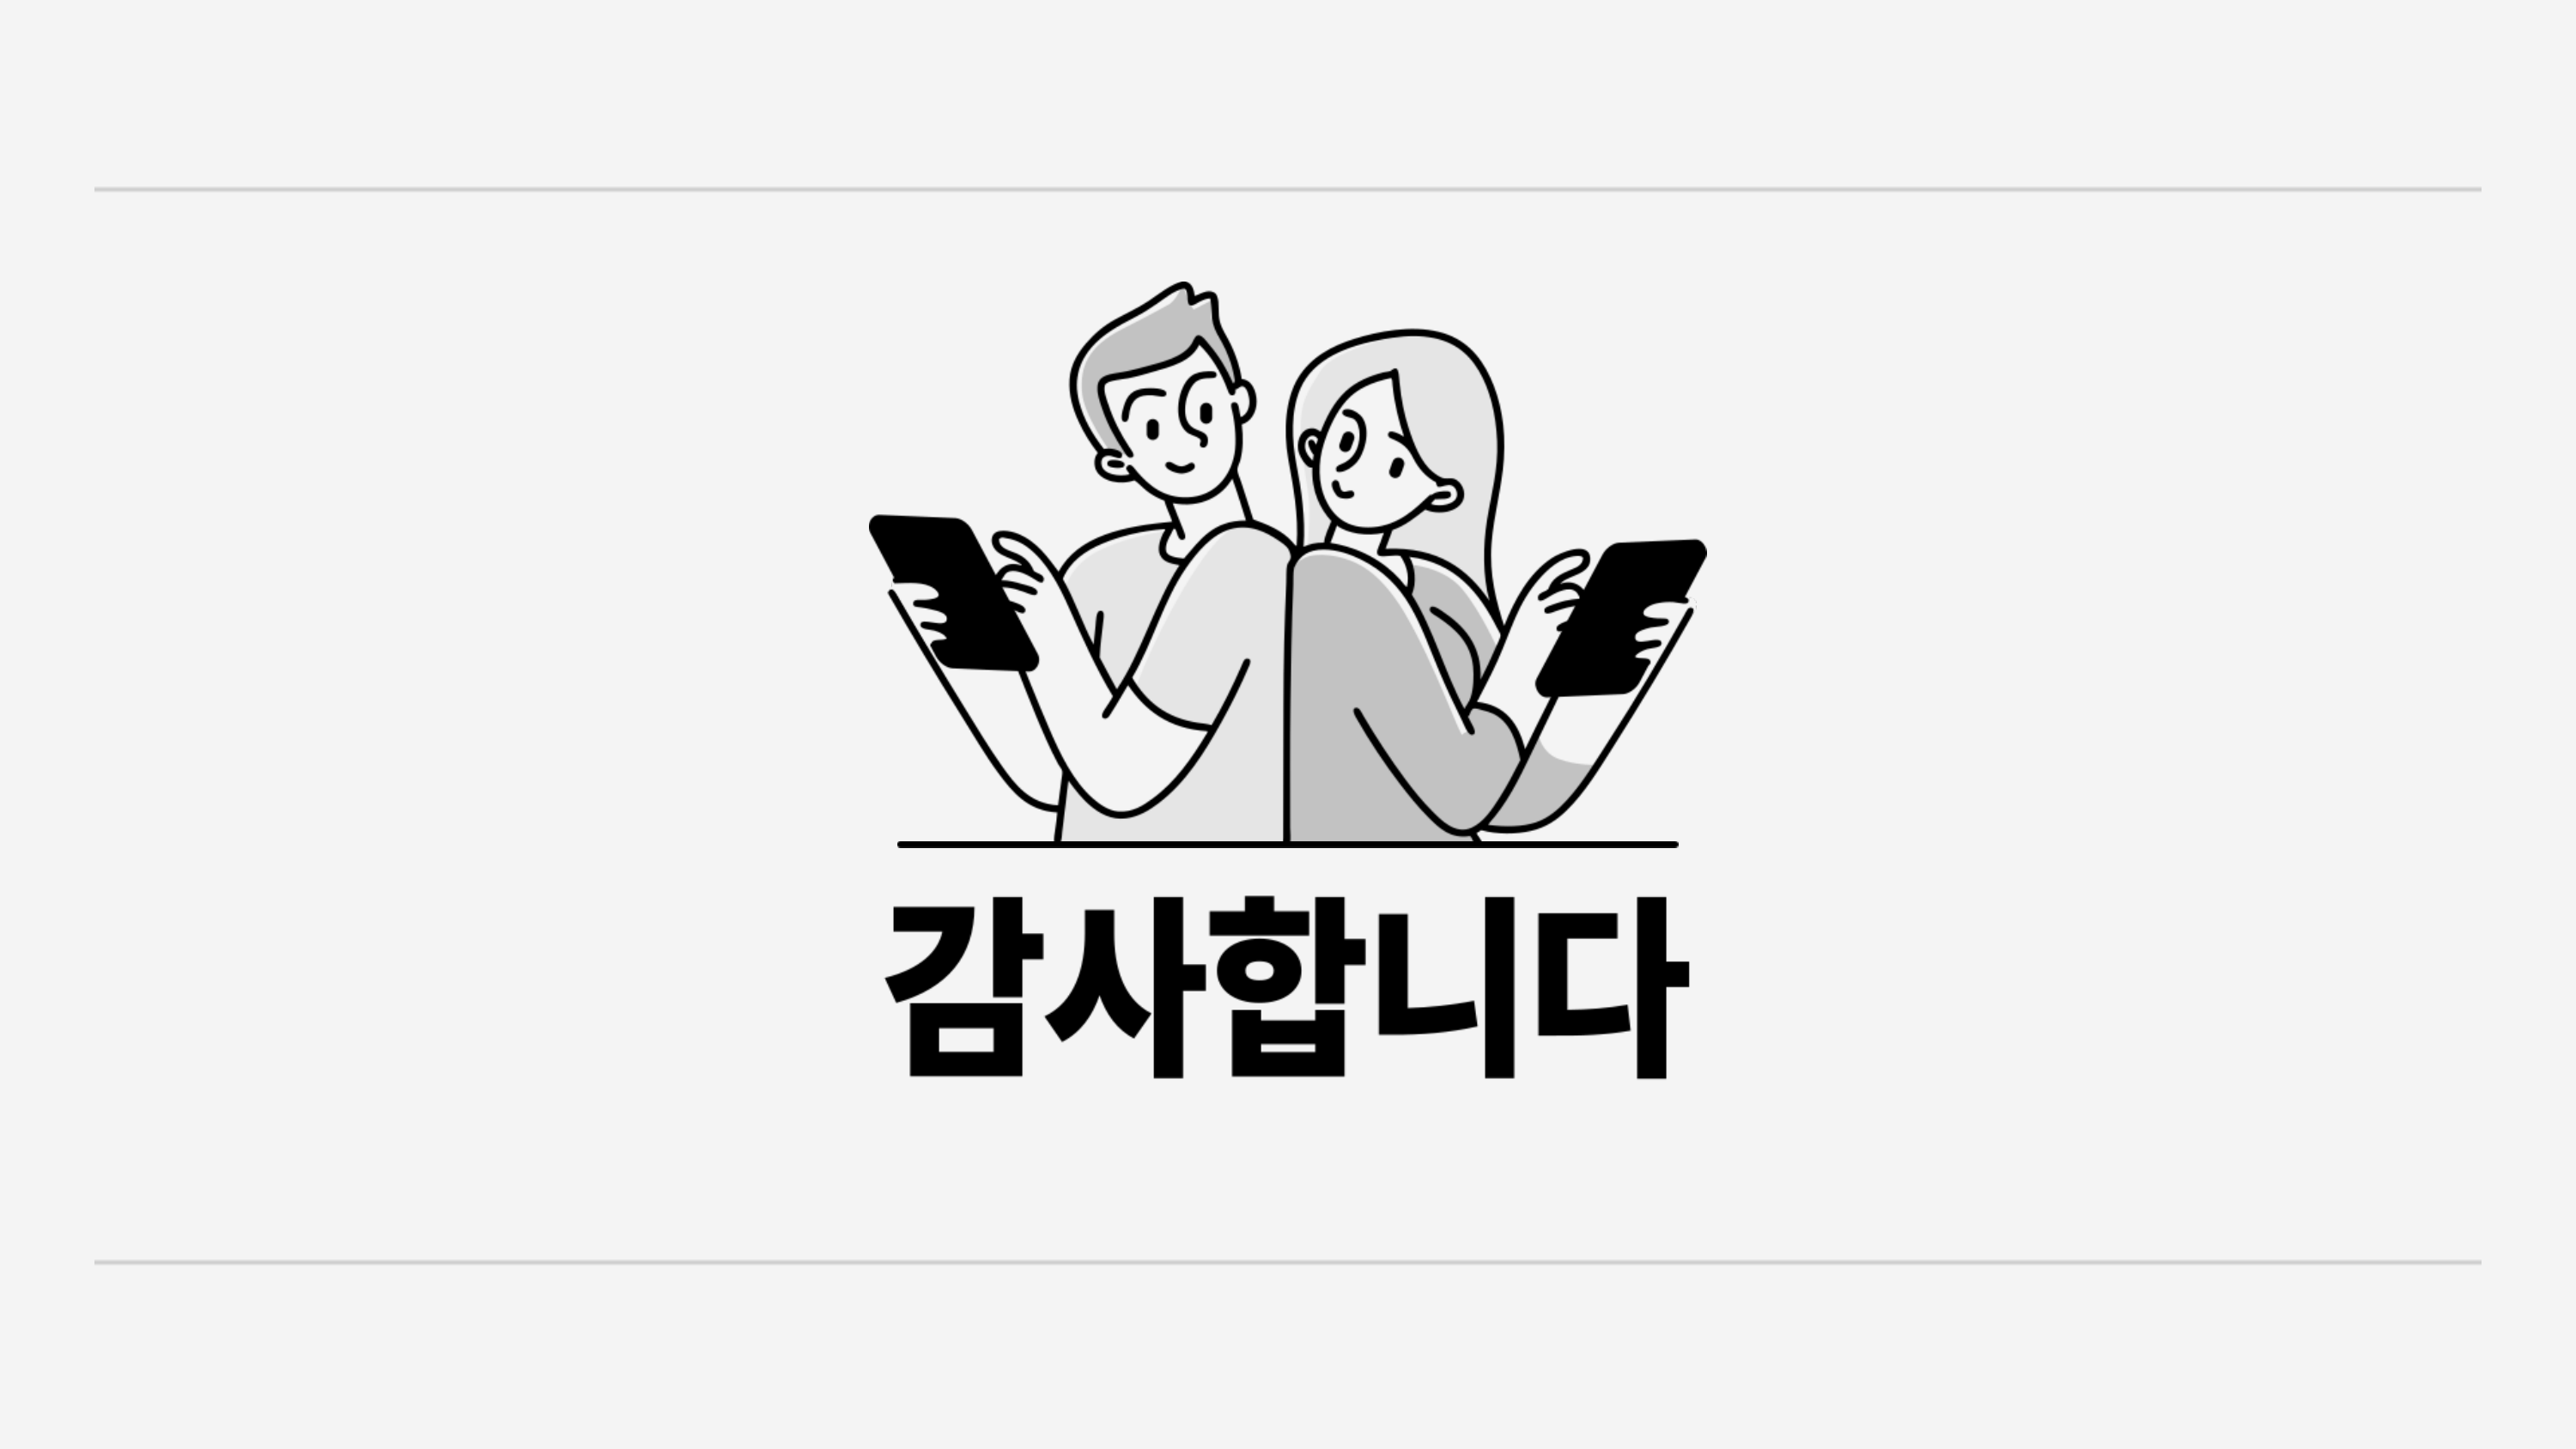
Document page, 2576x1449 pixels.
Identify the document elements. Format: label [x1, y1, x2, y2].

picture [369, 818, 1777, 1220]
text_box [94, 181, 2482, 198]
text_box [869, 282, 1707, 848]
text_box [94, 1254, 2482, 1271]
